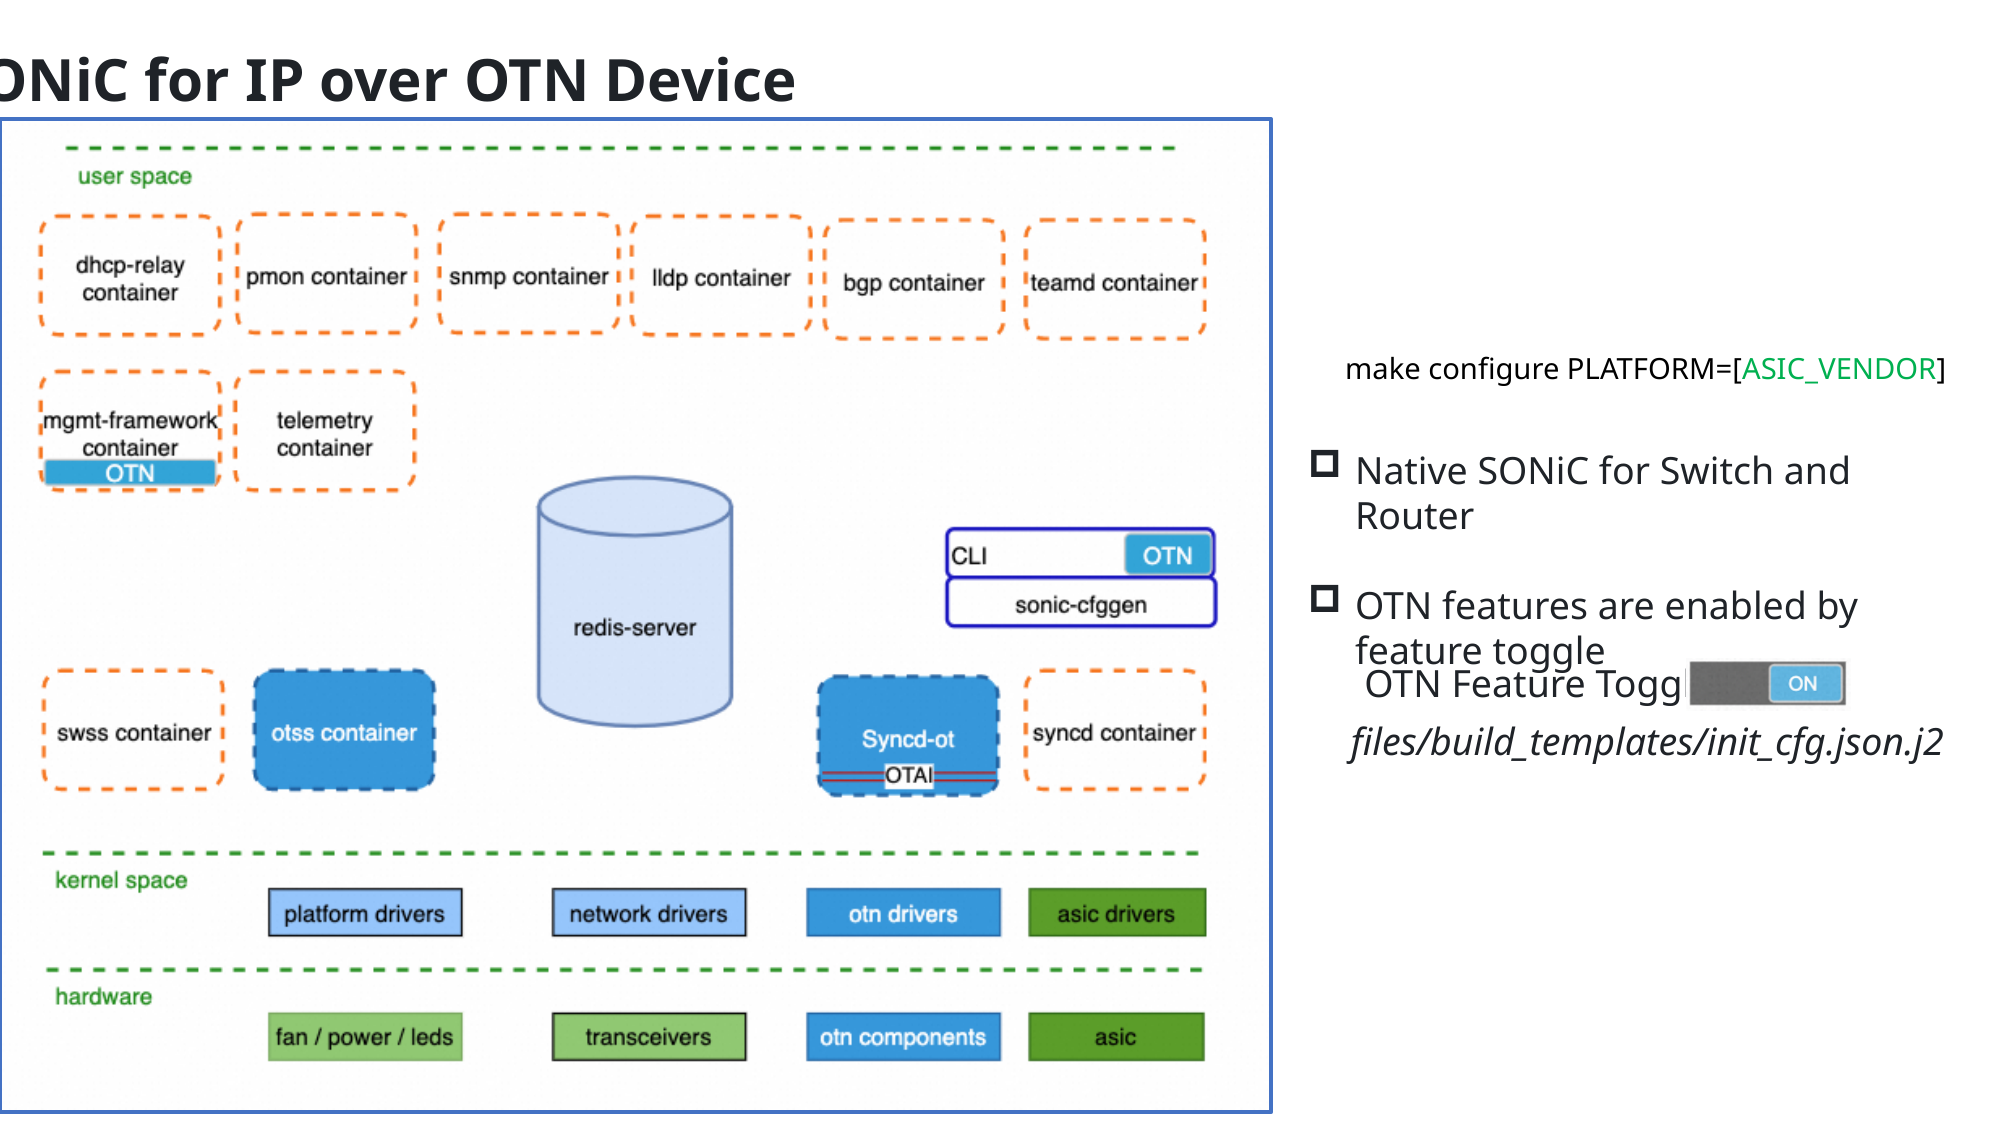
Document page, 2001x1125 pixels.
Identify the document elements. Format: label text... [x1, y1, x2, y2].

picture [1, 121, 1270, 1110]
text_box files/build_templates/init_cfg.json.j2 [1336, 711, 1960, 771]
text_box Native SONiC for Switch and Router OTN features are enabled by feature toggle [1293, 394, 1988, 724]
picture [1686, 658, 1851, 711]
text_box make configure PLATFORM=[ASIC_VENDOR] [1330, 342, 1962, 393]
text_box SONiC for IP over OTN Device [0, 35, 812, 117]
